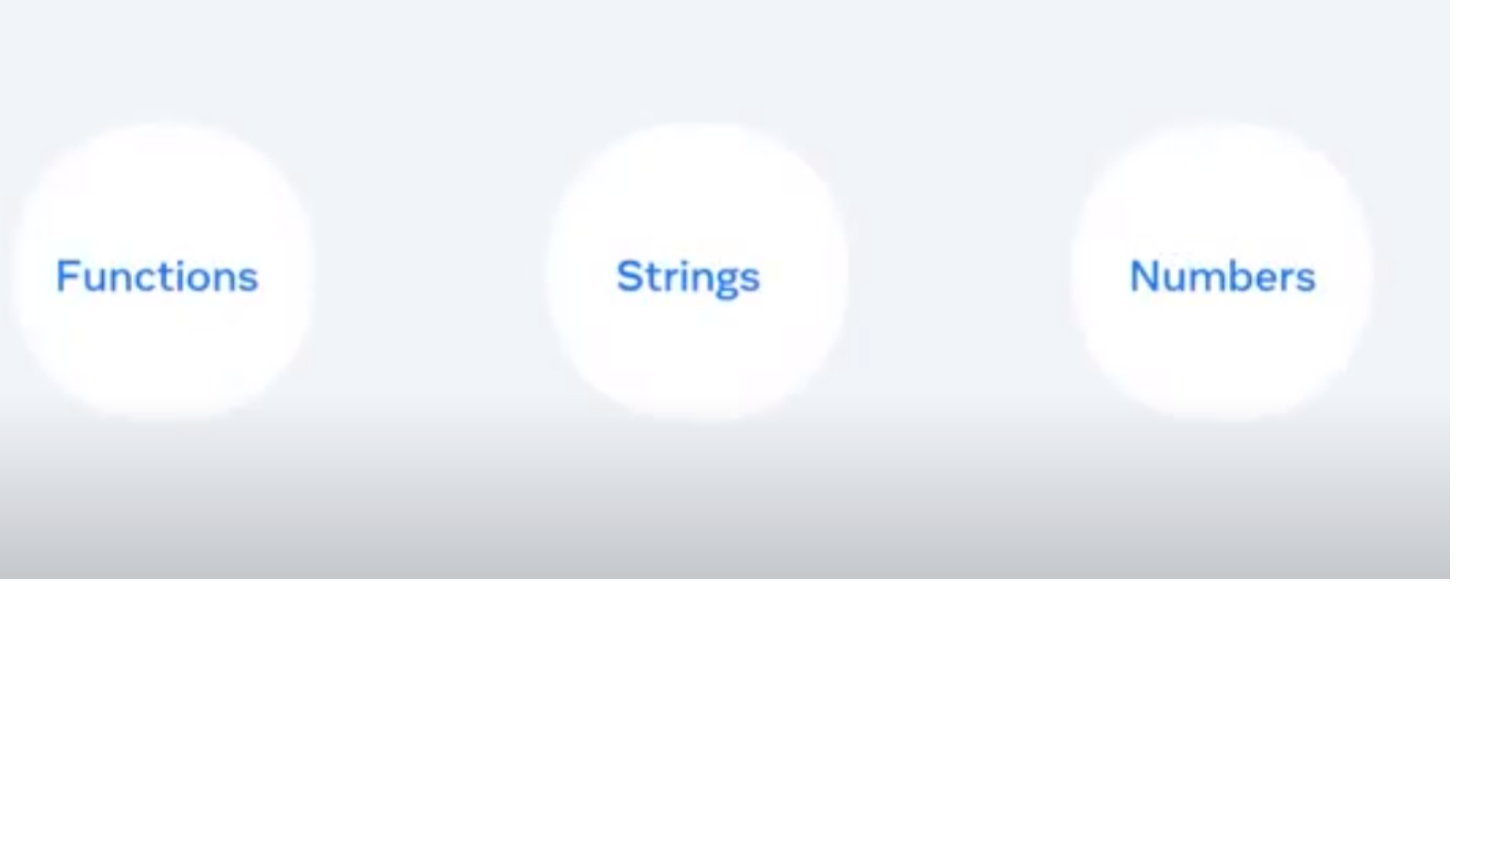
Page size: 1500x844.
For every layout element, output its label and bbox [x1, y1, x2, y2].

picture [0, 0, 1451, 579]
